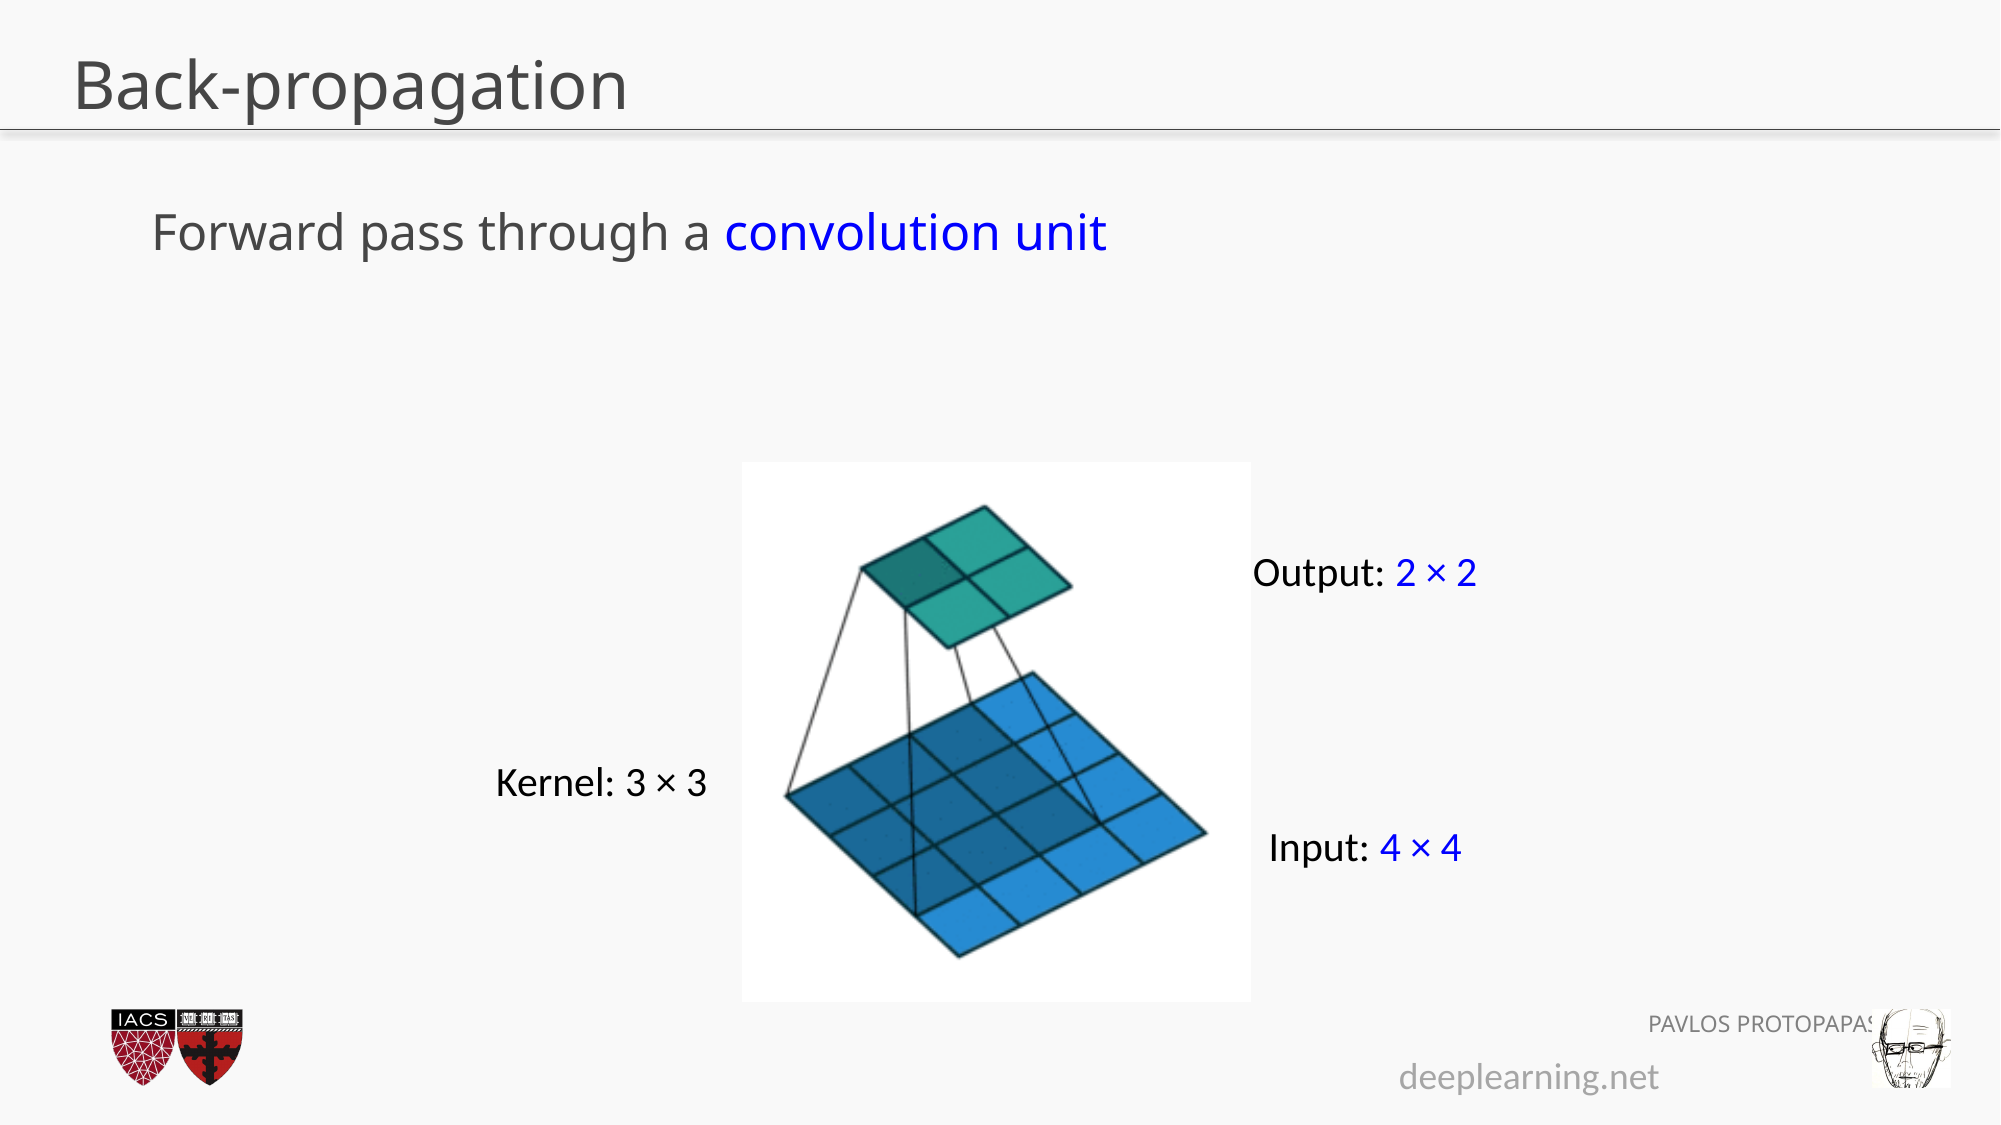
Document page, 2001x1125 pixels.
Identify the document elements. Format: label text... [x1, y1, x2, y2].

text_box Input: 4 × 4 [1257, 812, 1507, 878]
picture [1872, 1009, 1951, 1088]
title Back-propagation [57, 35, 1943, 162]
picture [742, 461, 1252, 1003]
list Forward pass through a convolution unit [136, 193, 1831, 540]
text_box Output: 2 × 2 [1257, 537, 1507, 603]
text_box Kernel: 3 × 3 [461, 747, 737, 813]
text_box deeplearning.net [1367, 1044, 1675, 1125]
picture [109, 1009, 243, 1086]
